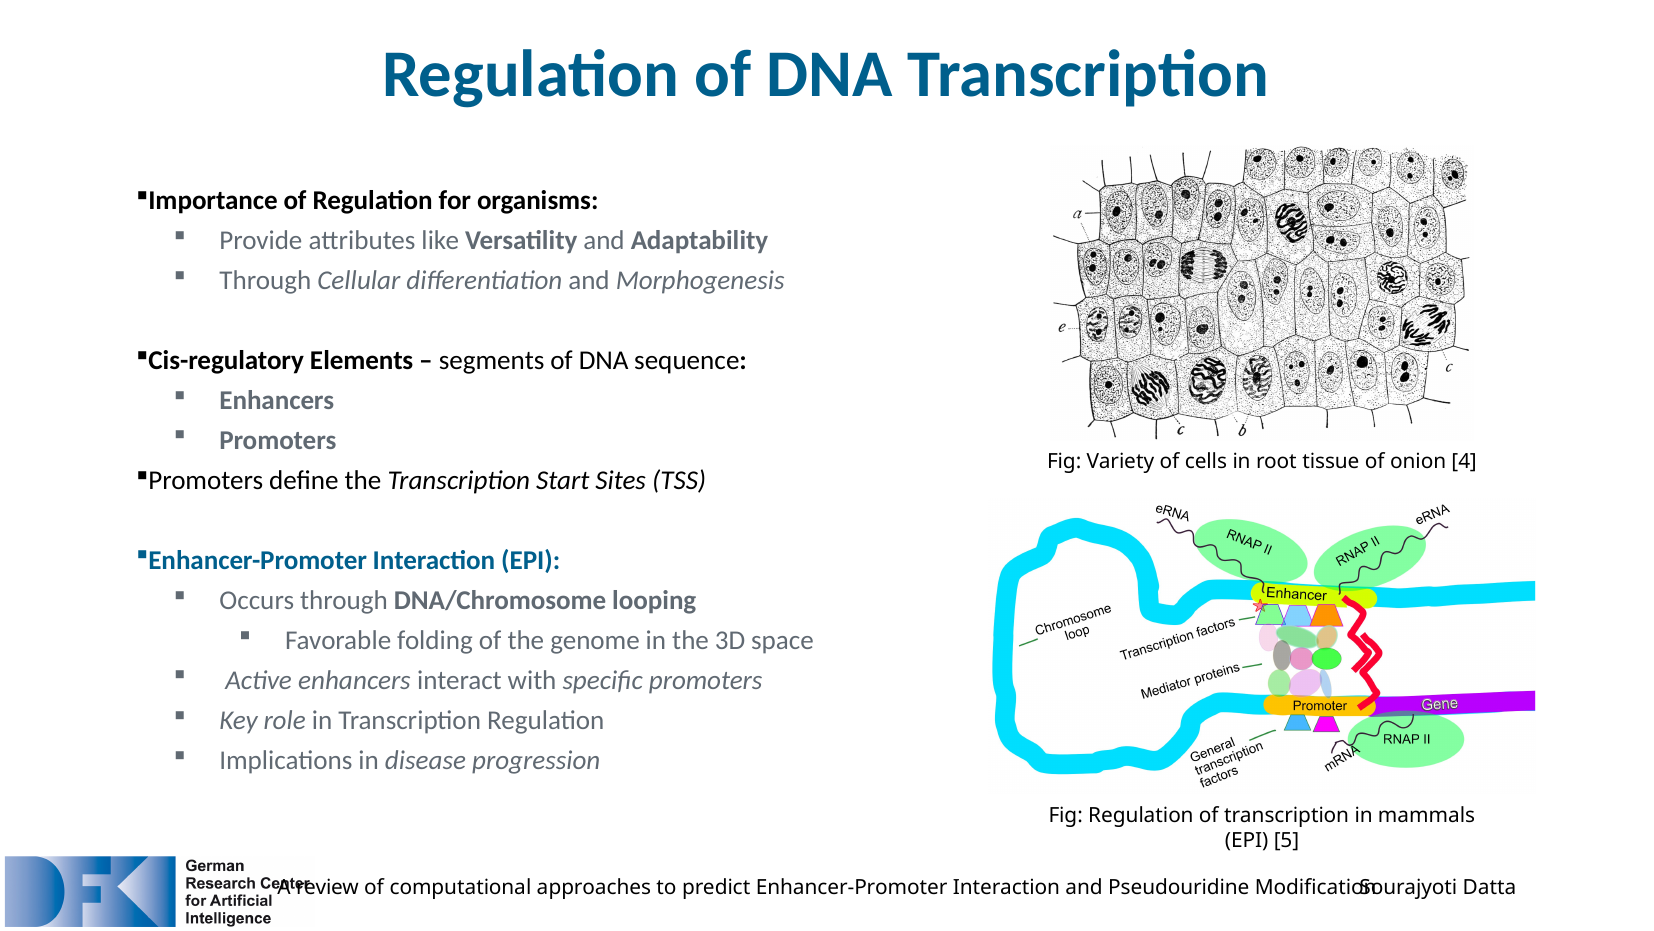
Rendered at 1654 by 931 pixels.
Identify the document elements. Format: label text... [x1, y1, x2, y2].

picture [1050, 145, 1474, 441]
text_box Regulation of DNA Transcription [121, 41, 1532, 99]
text_box Fig: Variety of cells in root tissue of onion [4] [1025, 440, 1499, 481]
picture [4, 856, 315, 927]
picture [988, 498, 1536, 794]
text_box Fig: Regulation of transcription in mammals (EPI) [5] [1025, 794, 1499, 859]
